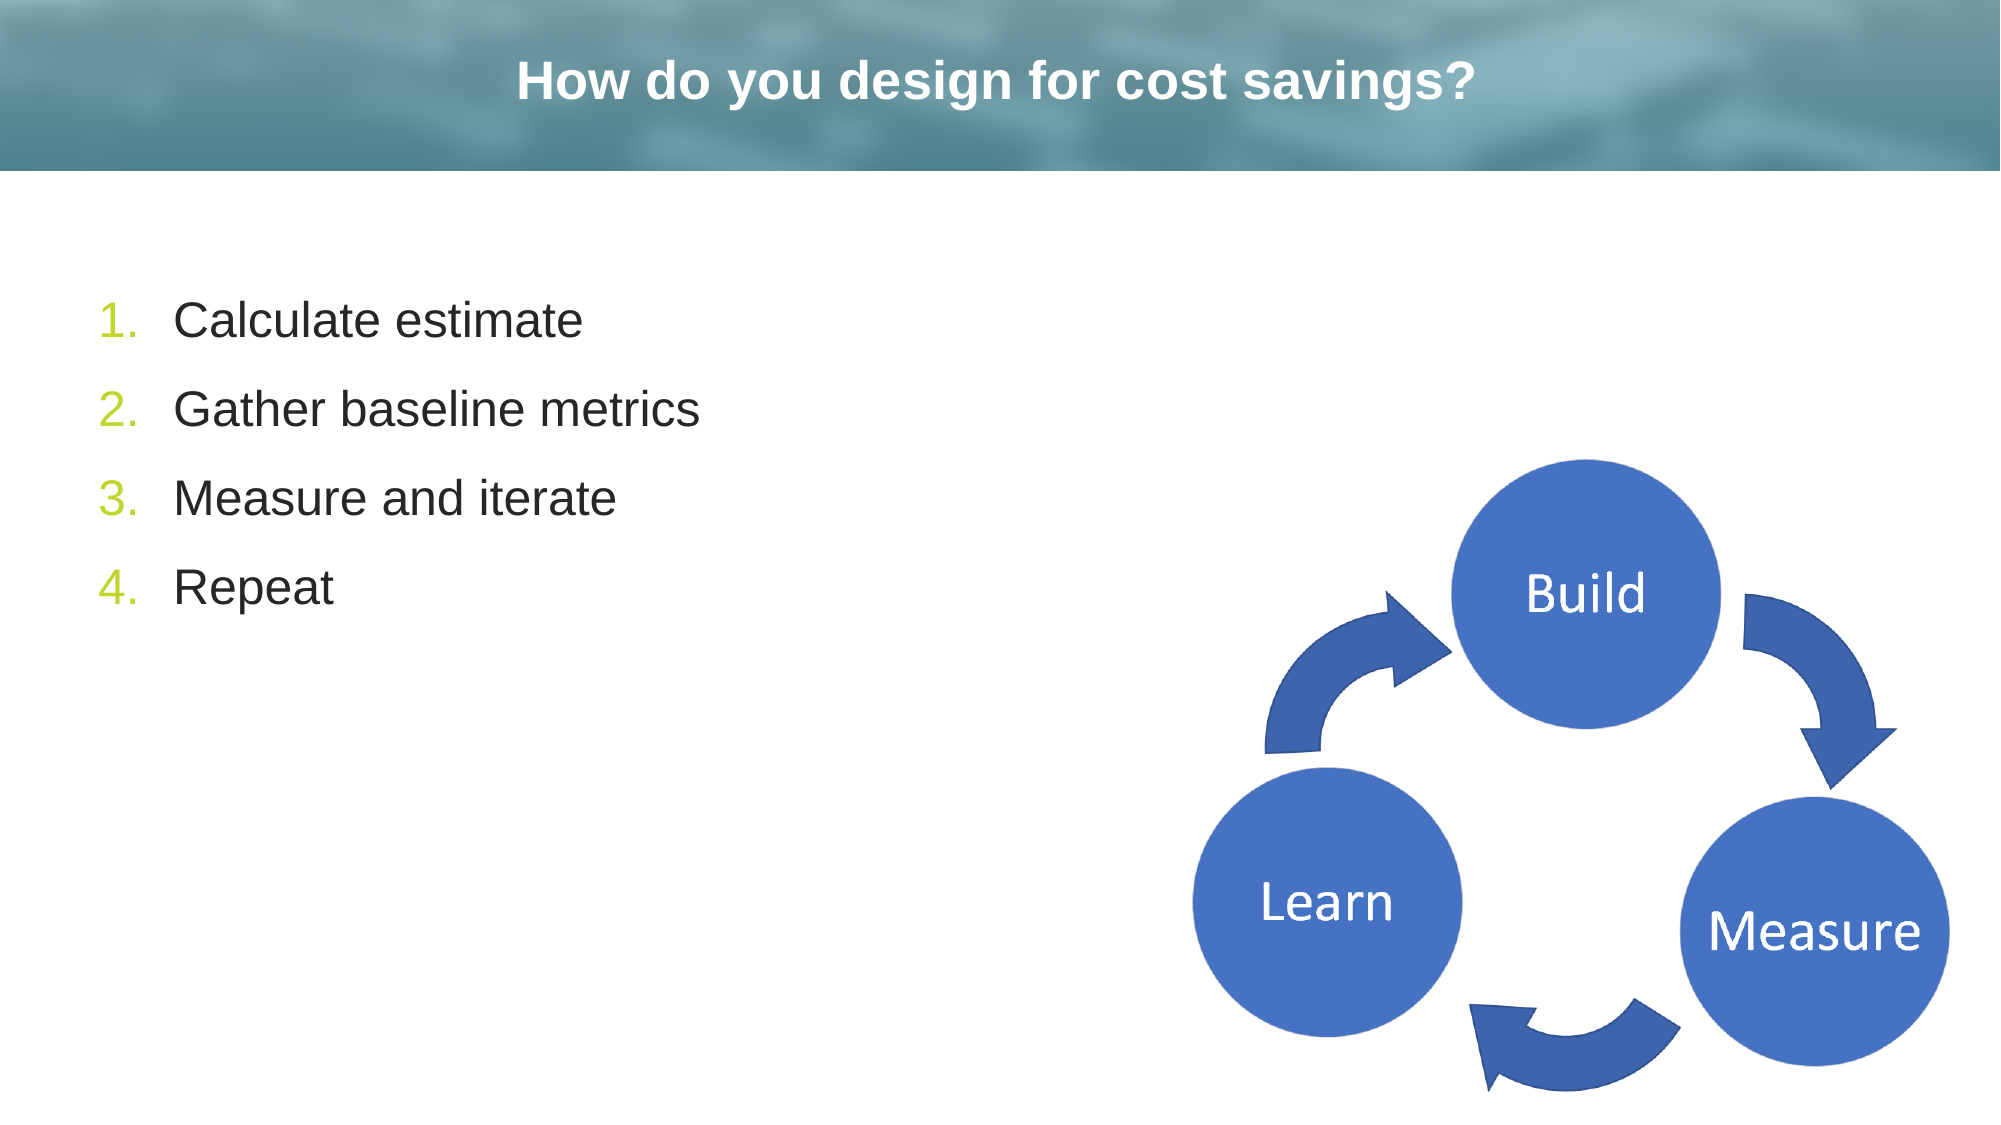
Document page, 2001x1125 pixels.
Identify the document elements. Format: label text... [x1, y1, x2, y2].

picture [1191, 458, 1953, 1092]
text_box Calculate estimate Gather baseline metrics Measure and iterate Repeat [24, 266, 1308, 917]
picture [0, 0, 2000, 171]
title How do you design for cost savings? [95, 22, 1900, 141]
